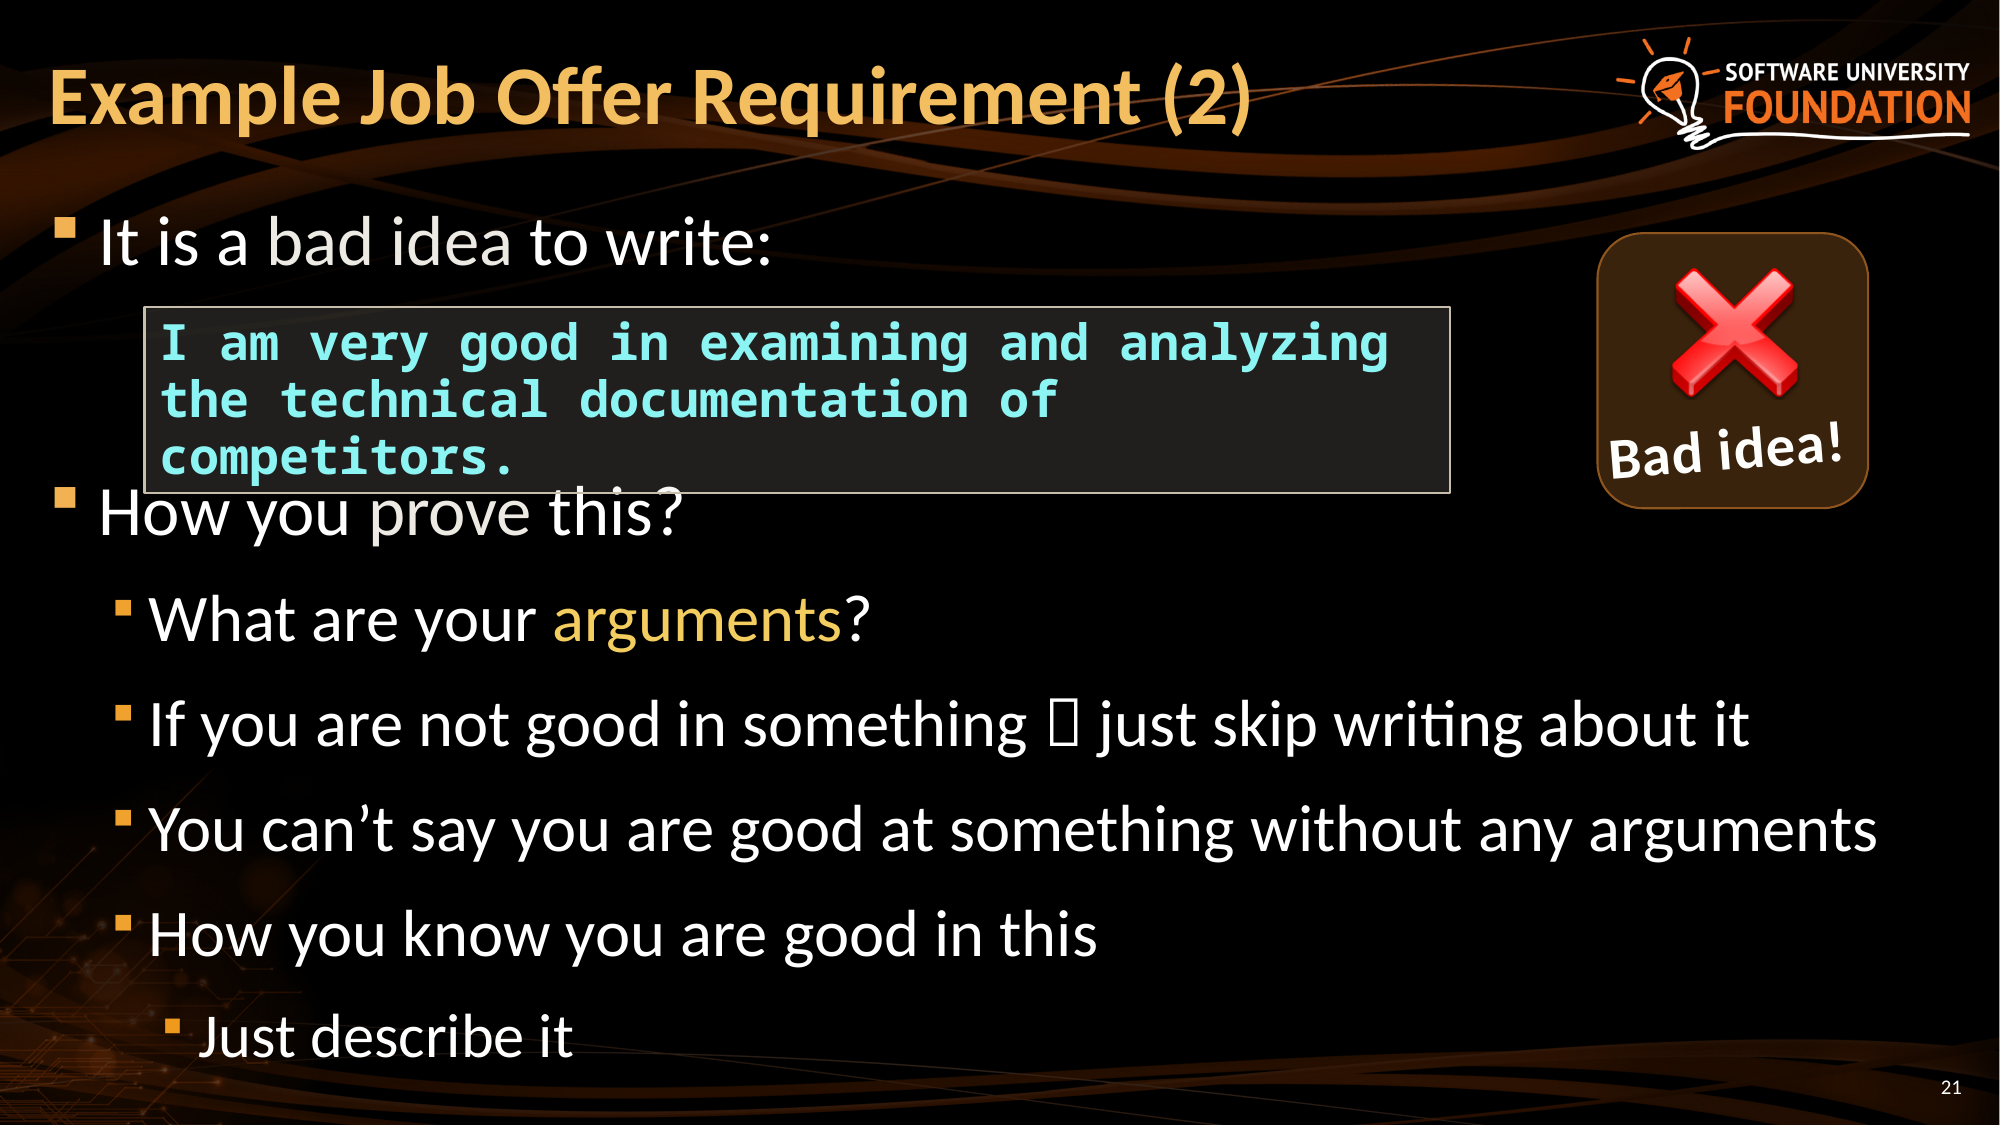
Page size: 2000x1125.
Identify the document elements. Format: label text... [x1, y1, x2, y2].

picture [0, 0, 2000, 1125]
list It is a bad idea to write: How you prove this? What are your arguments? If you are not good in something  just skip writing about it You can’t say you are good at something without any arguments How you know you are good in this Just describe it [31, 188, 1968, 1103]
text_box I am very good in examining and analyzing the technical documentation of competitors. [144, 307, 1450, 493]
title Example Job Offer Requirement (2) [30, 6, 1602, 189]
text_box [1588, 233, 1869, 509]
